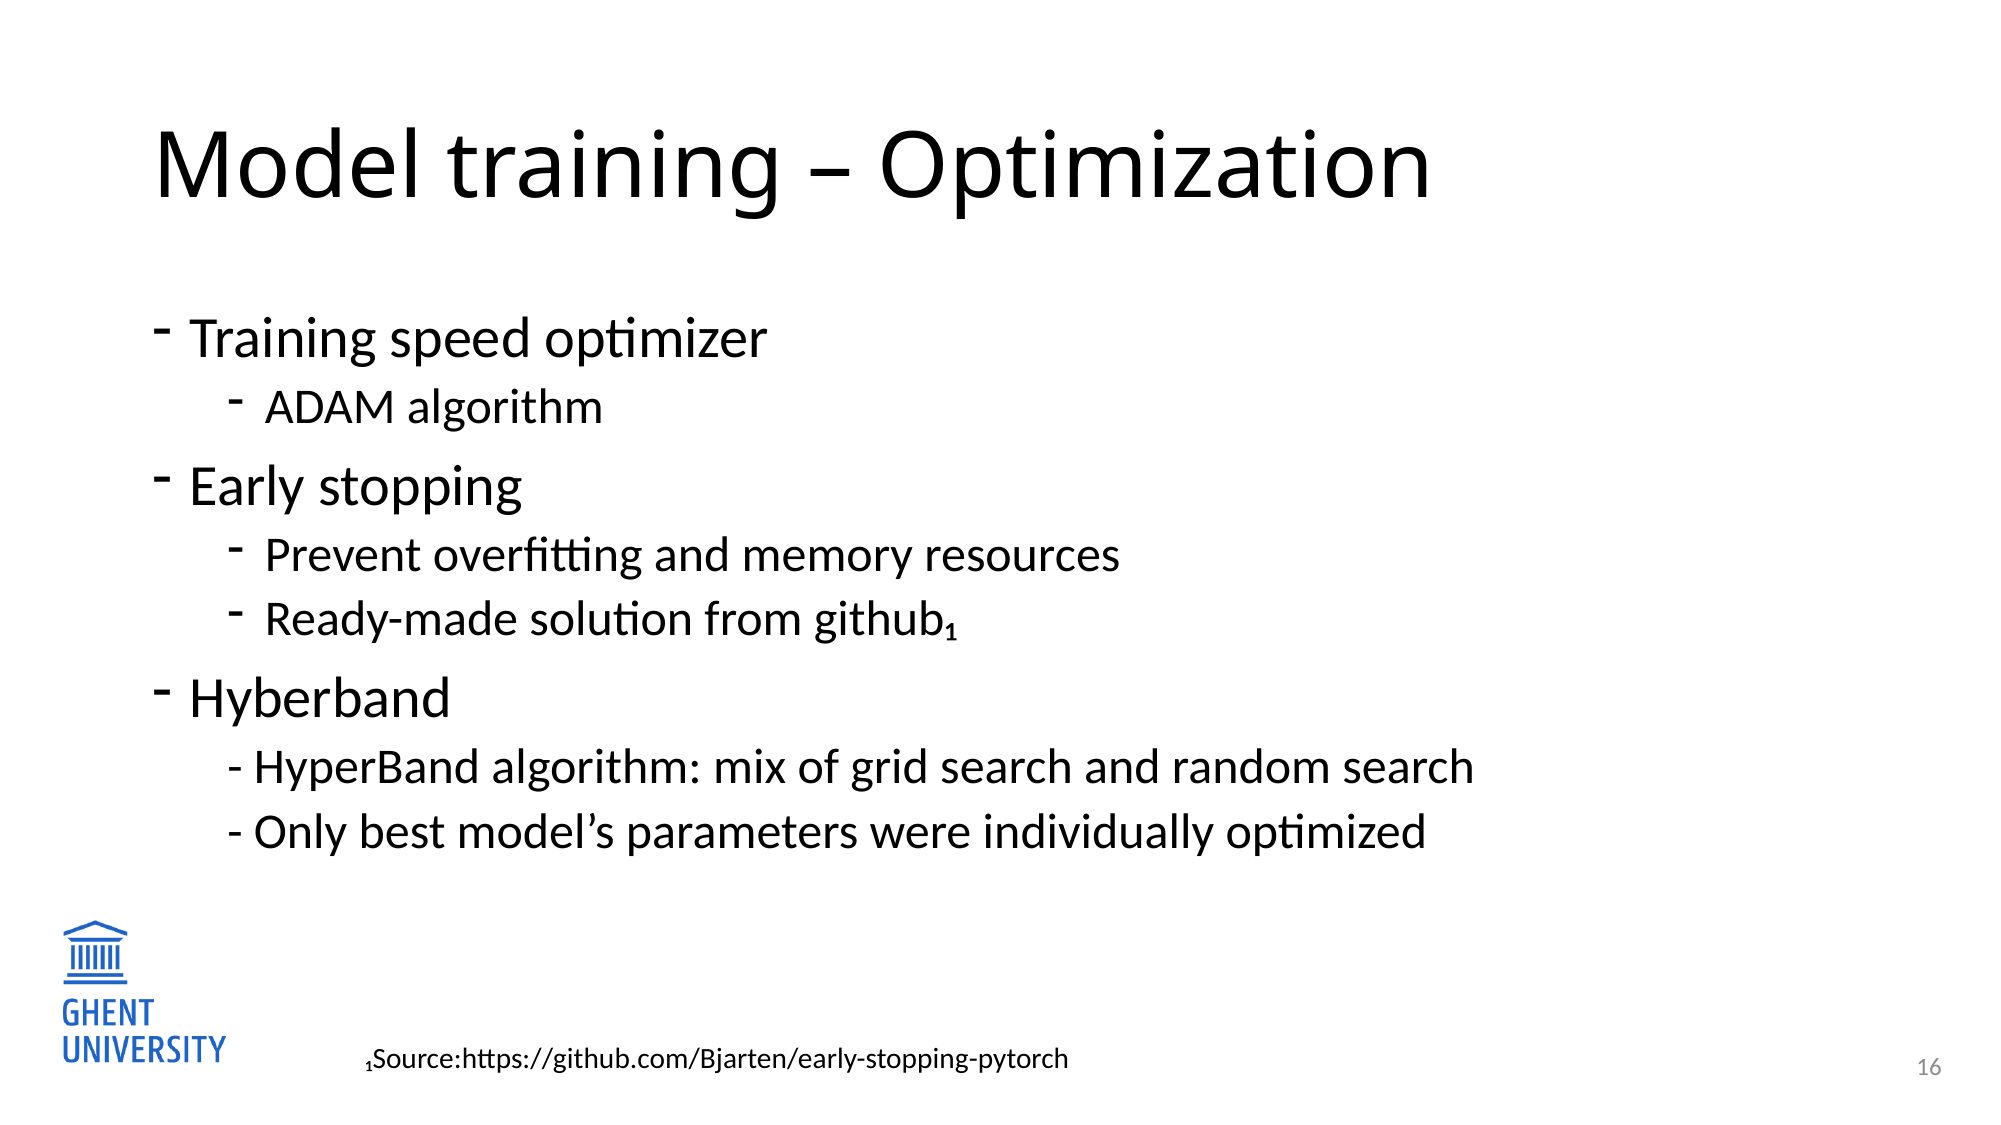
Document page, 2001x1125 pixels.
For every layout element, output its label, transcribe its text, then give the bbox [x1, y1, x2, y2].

text_box ₁Source:https://github.com/Bjarten/early-stopping-pytorch [286, 1035, 1574, 1083]
title Model training – Optimization [137, 59, 1955, 278]
picture [0, 872, 316, 1125]
list Training speed optimizer ADAM algorithm Early stopping Prevent overfitting and memory resources Ready-made solution from github₁ Hyberband - HyperBand algorithm: mix of grid search and random search - Only best model’s parameters were individually optimized [137, 299, 1955, 1014]
